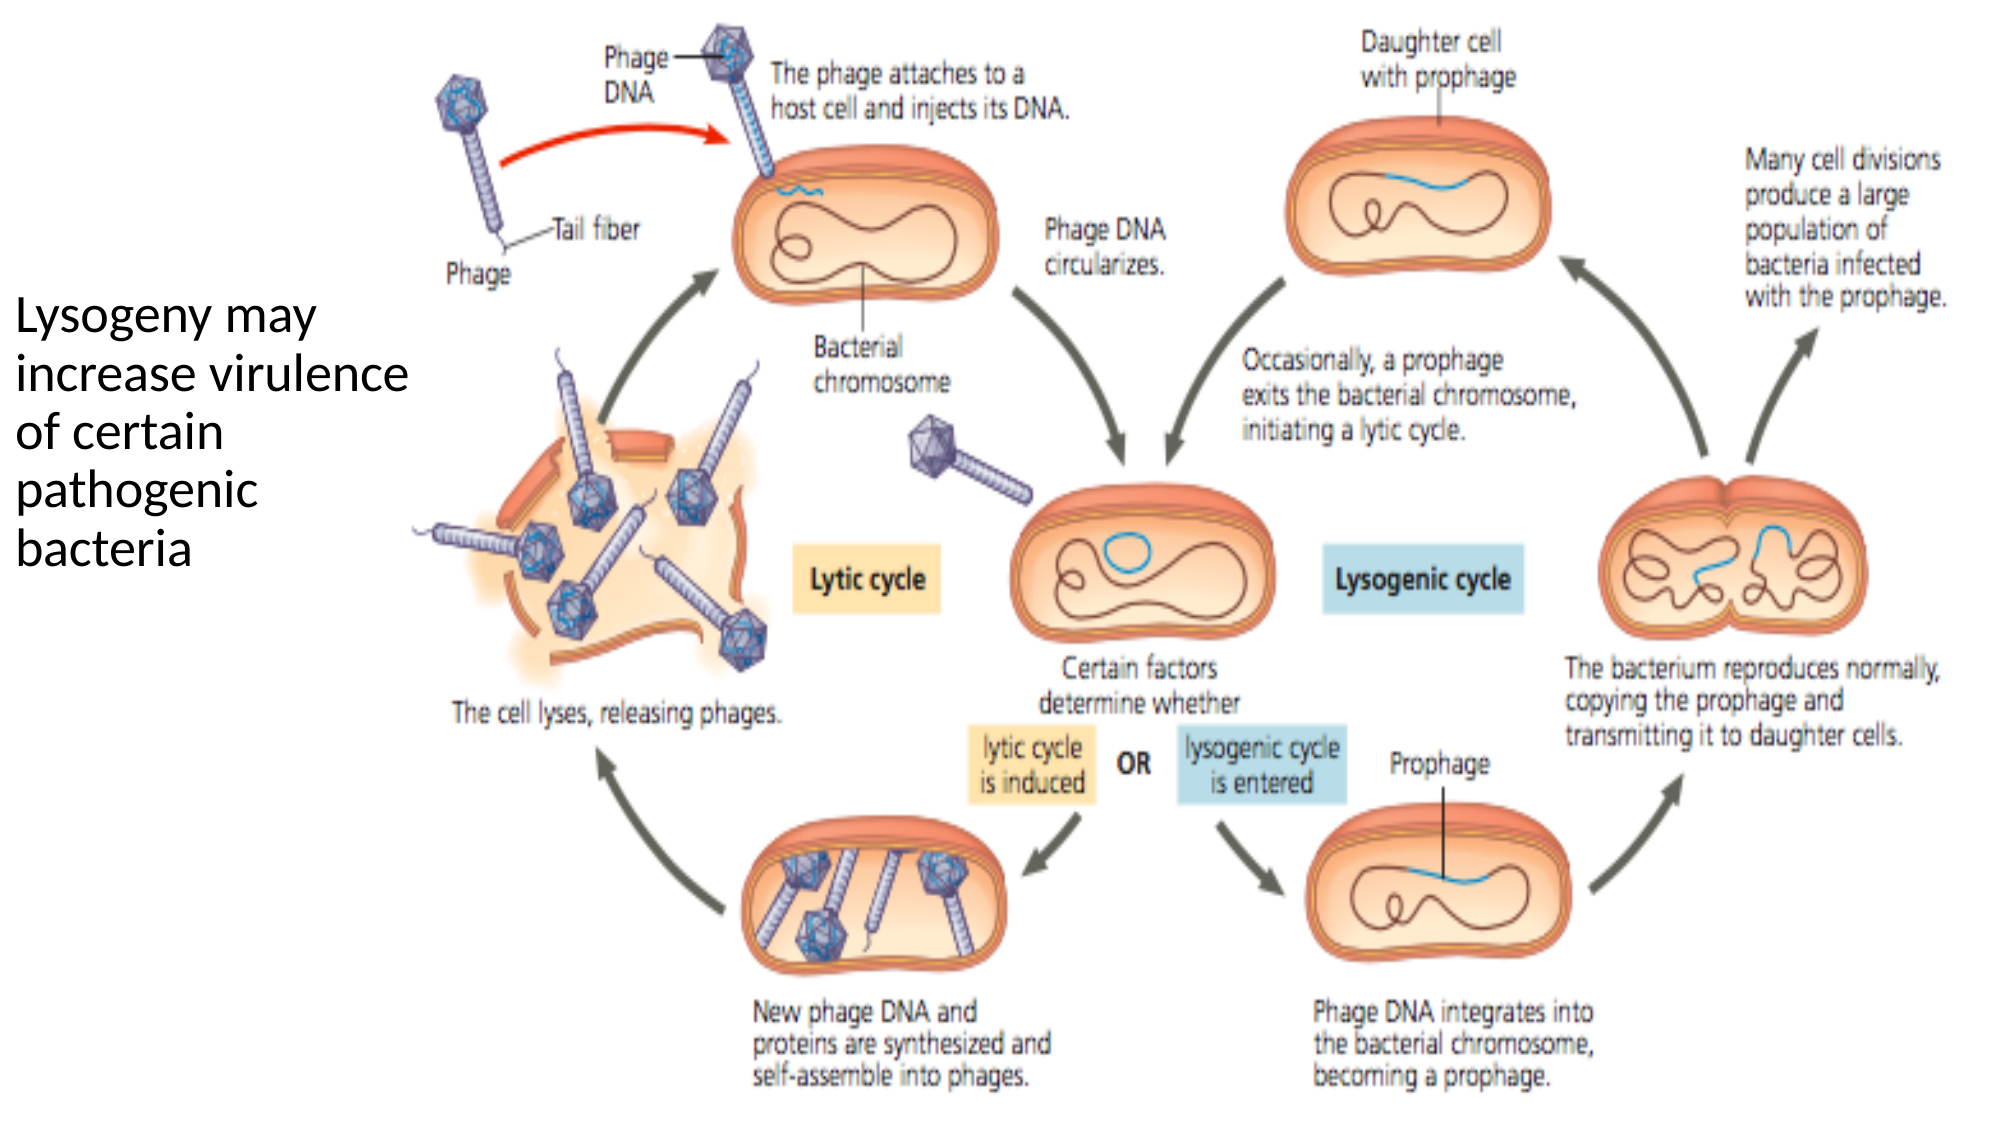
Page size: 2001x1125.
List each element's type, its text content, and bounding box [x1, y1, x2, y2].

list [369, 0, 2000, 1125]
text_box Lysogeny may increase virulence of certain pathogenic bacteria [0, 278, 369, 628]
